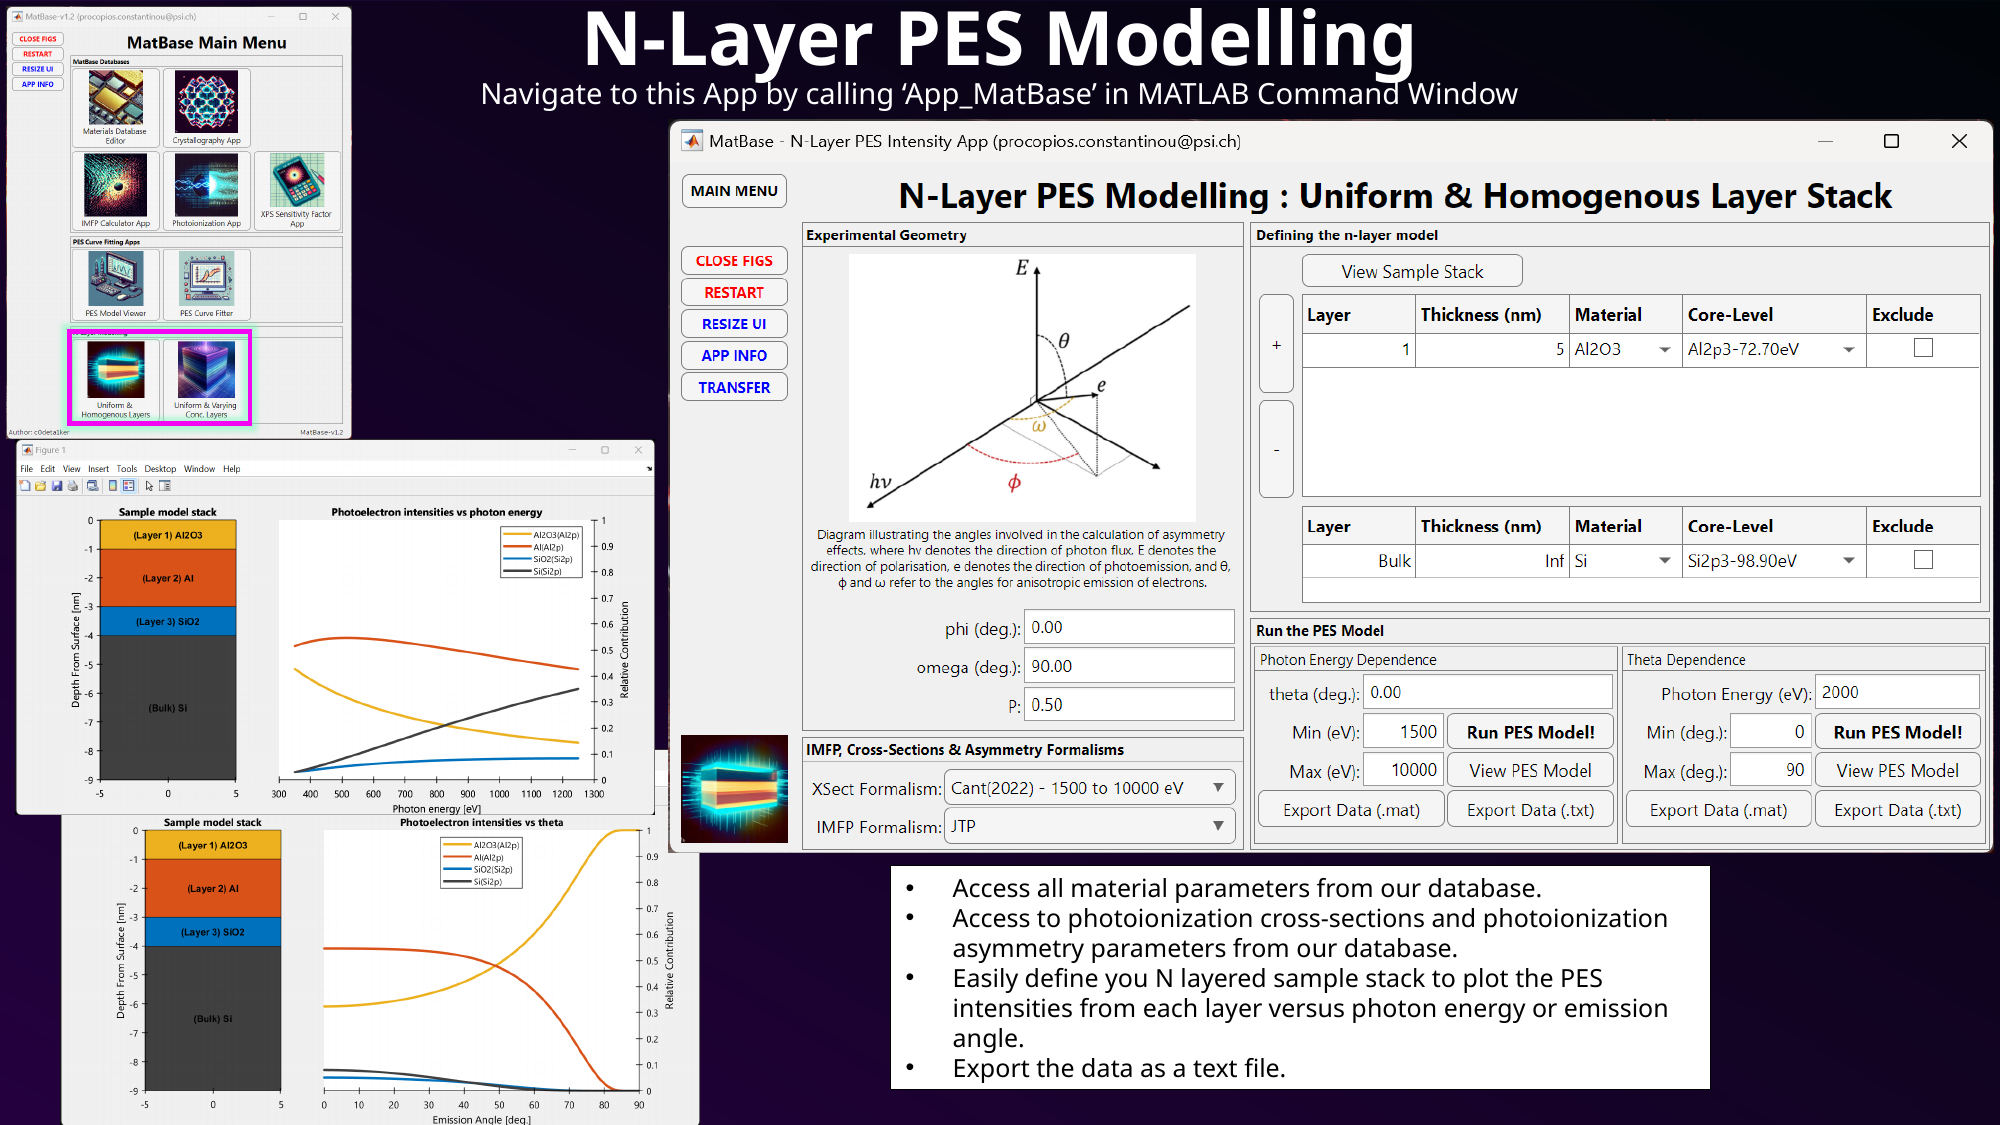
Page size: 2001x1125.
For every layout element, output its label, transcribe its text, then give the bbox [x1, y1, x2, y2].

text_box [6, 6, 352, 440]
title N-Layer PES Modelling [0, 0, 2000, 63]
text_box Access all material parameters from our database. Access to photoionization cross-sections and photoionization asymmetry parameters from our database. Easily define you N layered sample stack to plot the PES intensities from each layer versus photon energy or emission angle. Export the data as a text file. [890, 865, 1711, 1090]
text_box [15, 439, 700, 1125]
picture [668, 119, 1994, 854]
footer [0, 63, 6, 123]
footer Navigate to this App by calling ‘App_MatBase’ in MATLAB Command Window [352, 63, 2000, 123]
